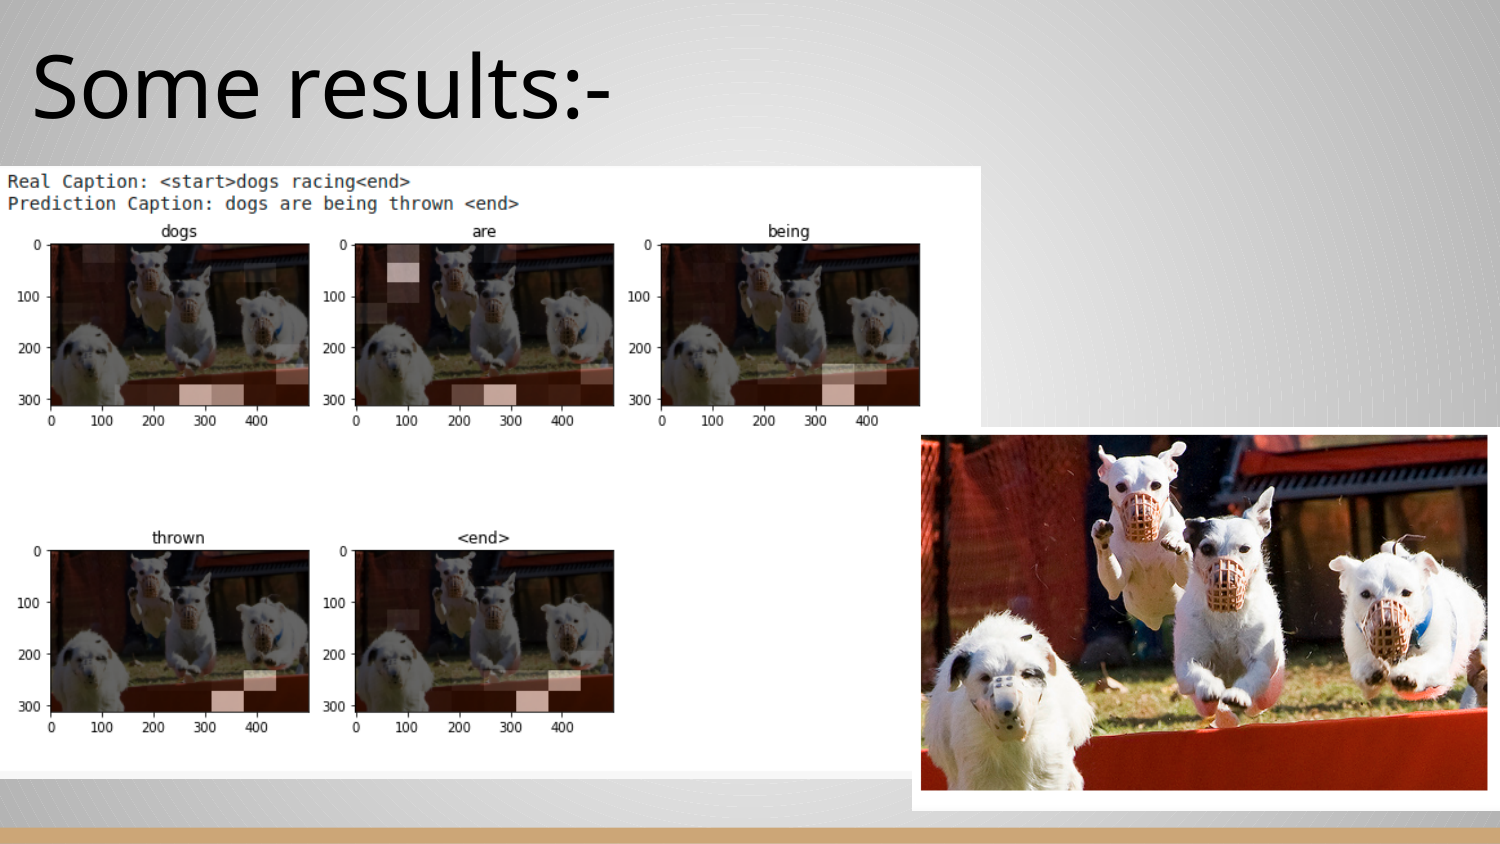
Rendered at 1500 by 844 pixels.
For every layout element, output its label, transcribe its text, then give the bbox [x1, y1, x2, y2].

picture [0, 166, 1500, 811]
title Some results:- [16, 14, 1414, 152]
